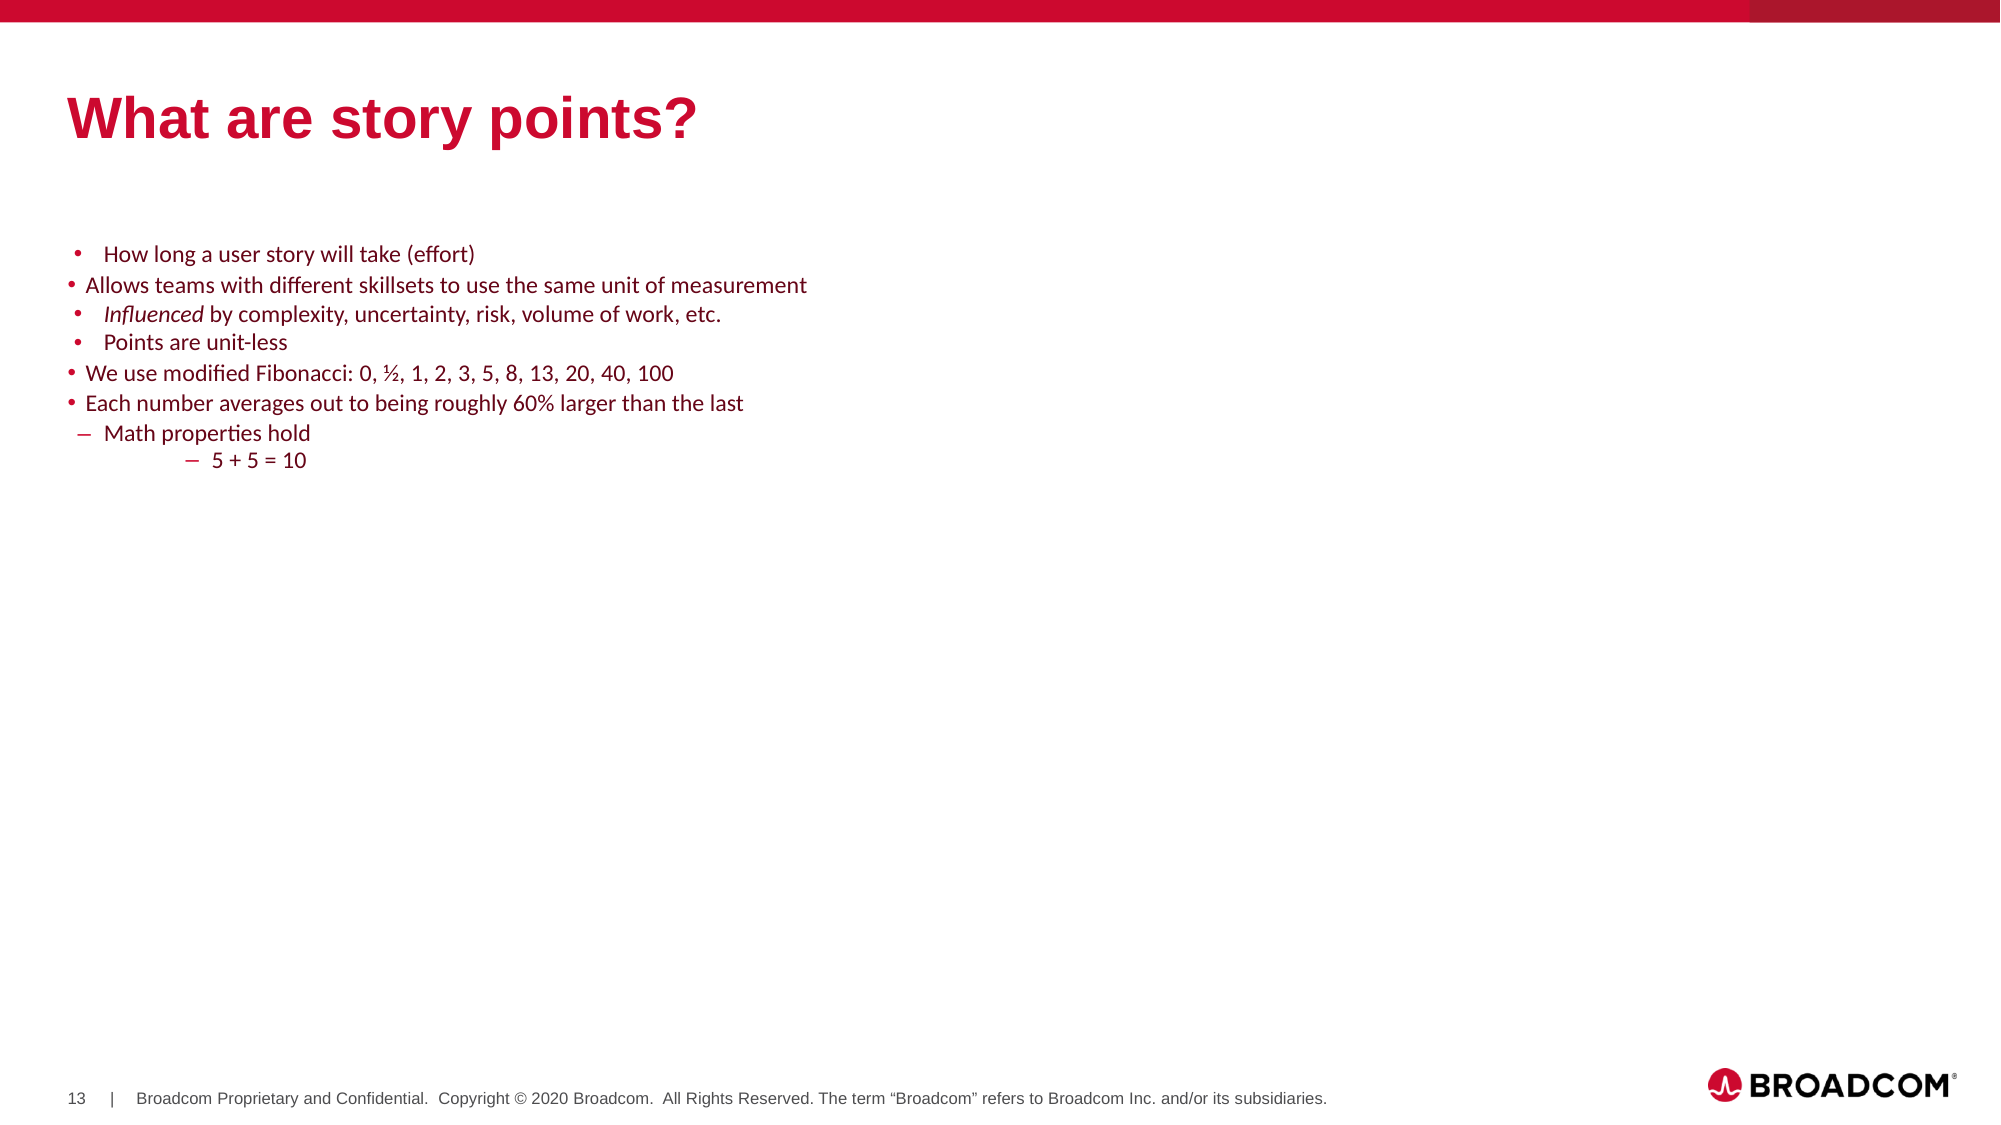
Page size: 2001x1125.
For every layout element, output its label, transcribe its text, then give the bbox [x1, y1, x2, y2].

title What are story points? [67, 90, 1933, 151]
picture [1708, 1068, 1957, 1102]
list How long a user story will take (effort) Allows teams with different skillsets to use the same unit of measurement Influenced by complexity, uncertainty, risk, volume of work, etc. Points are unit-less We use modified Fibonacci: 0, ½, 1, 2, 3, 5, 8, 13, 20, 40, 100 Each number averages out to being roughly 60% larger than the last Math properties hold 5 + 5 = 10 [67, 242, 1933, 490]
